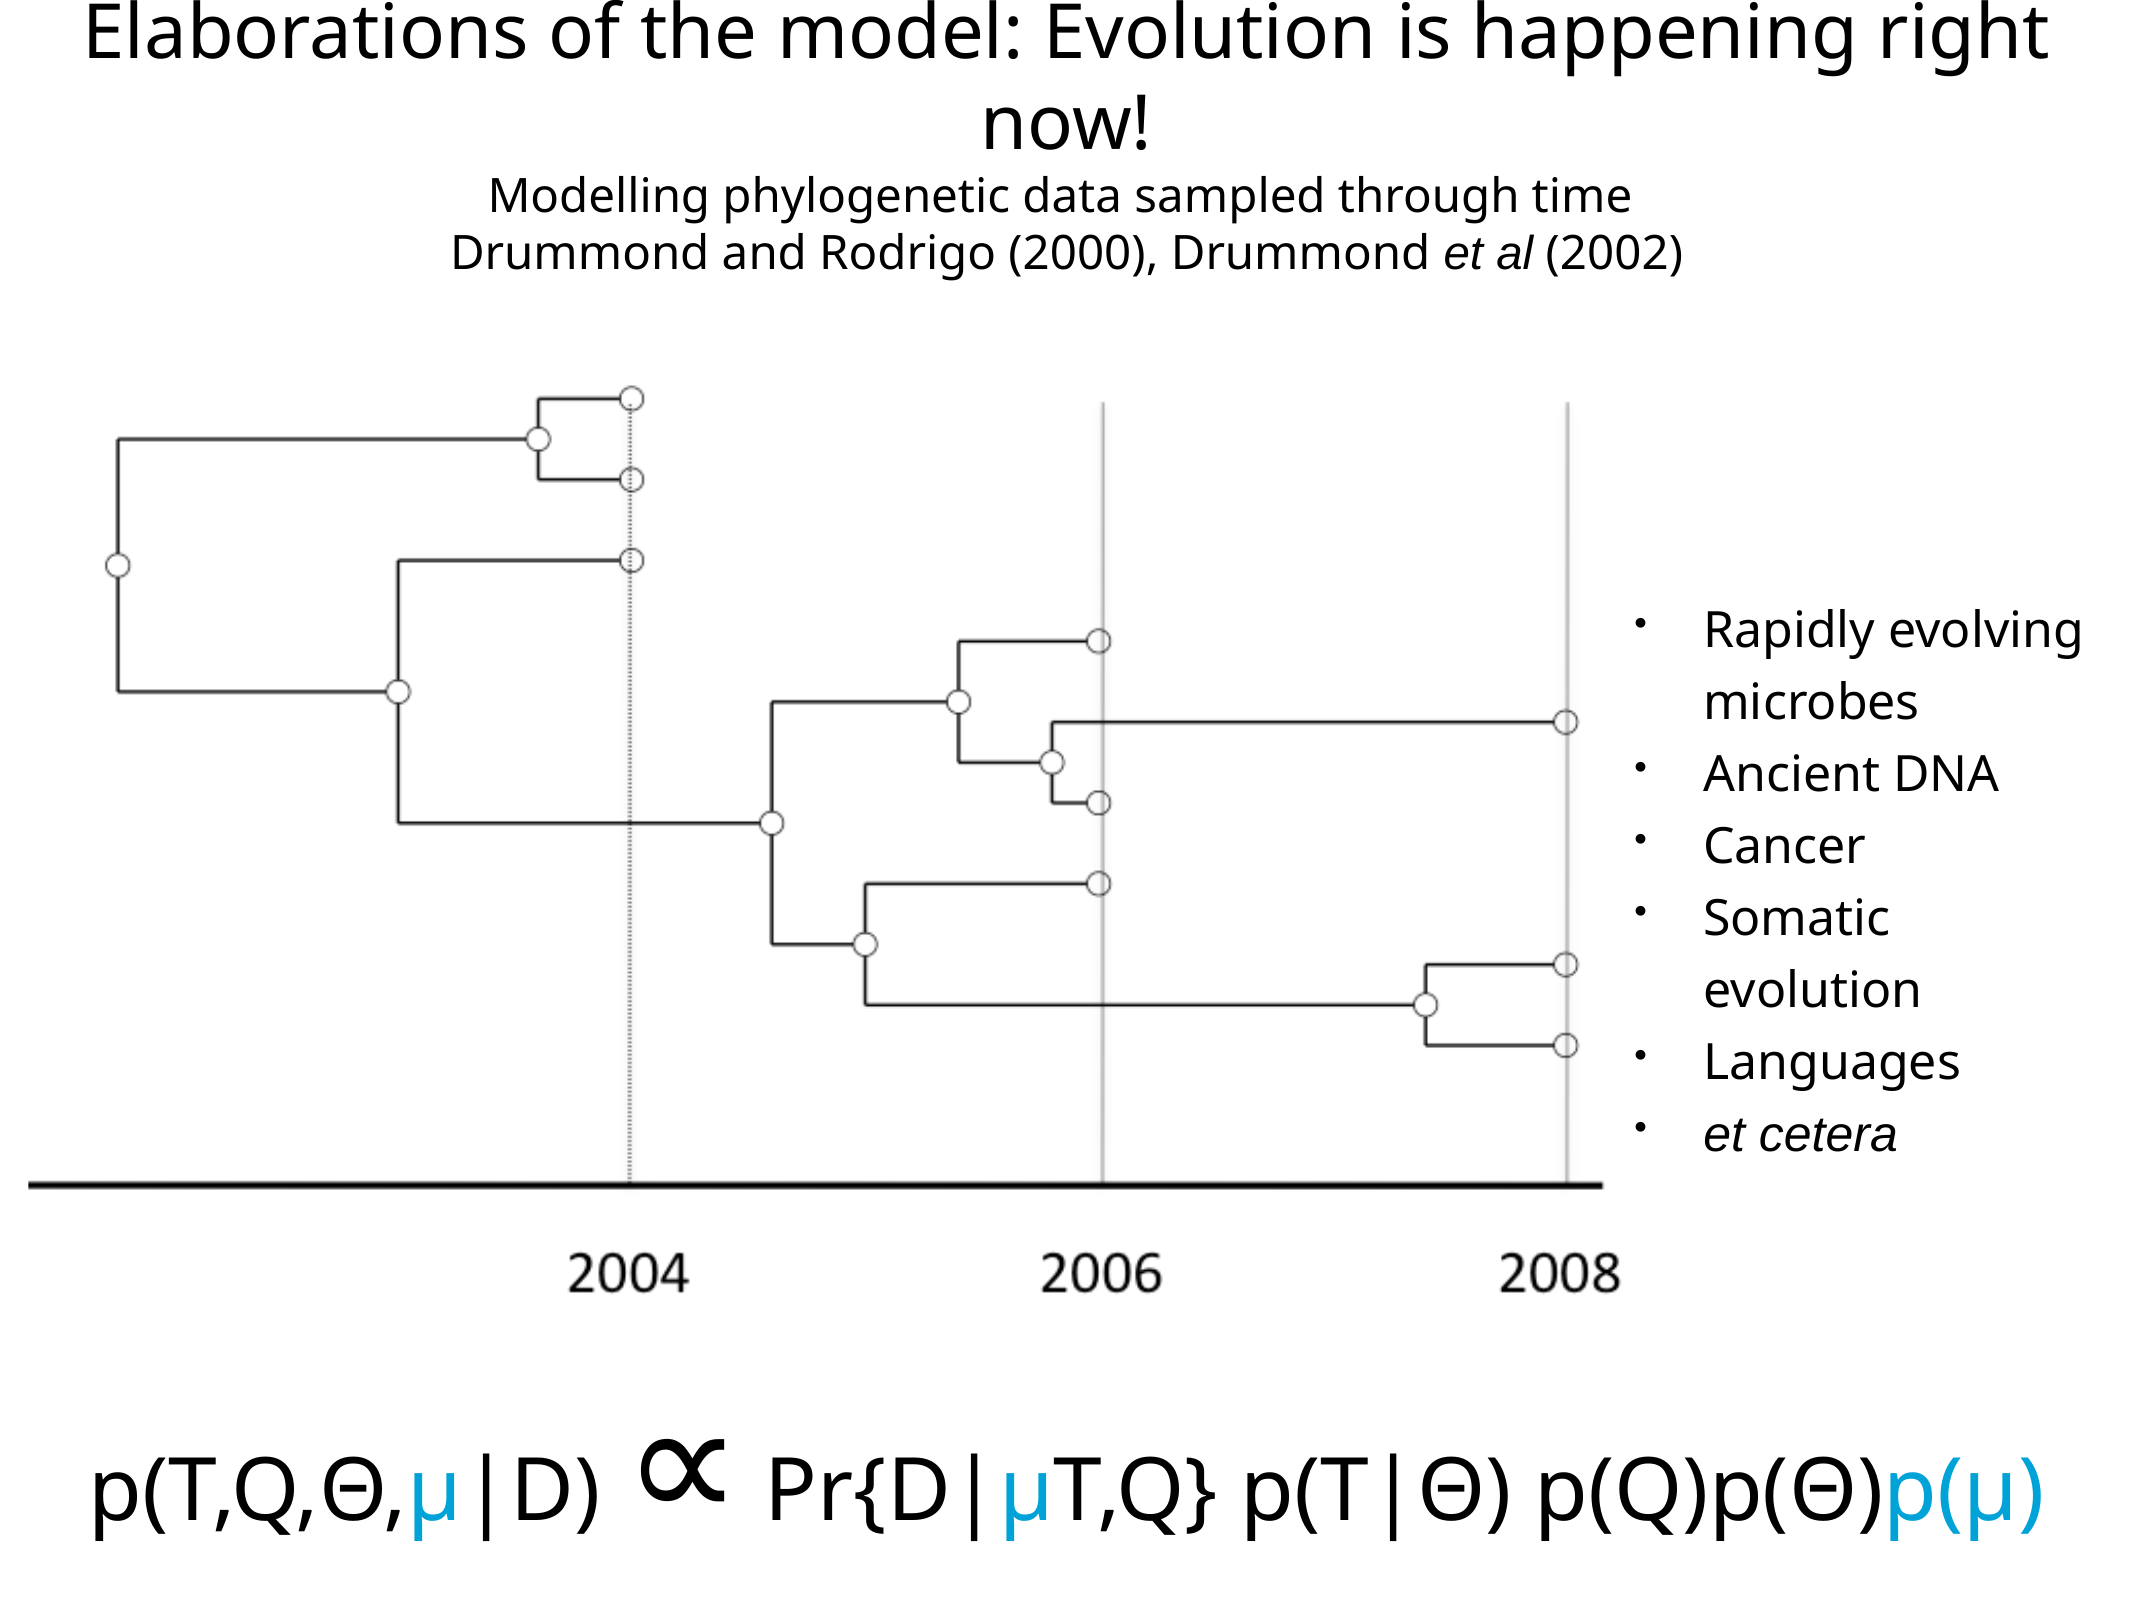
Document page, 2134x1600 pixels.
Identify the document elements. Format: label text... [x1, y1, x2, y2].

title Elaborations of the model: Evolution is happening right now! Modelling phylogenetic data sampled through time Drummond and Rodrigo (2000), Drummond et al (2002) [30, 9, 2104, 252]
picture [28, 375, 1640, 1332]
text_box p(T,Q,Θ,μ|D) ∝ Pr{D|μT,Q} p(T|Θ) p(Q)p(Θ)p(μ) [24, 1345, 2109, 1562]
list Rapidly evolving microbes Ancient DNA Cancer Somatic evolution Languages et cetera [1649, 564, 2134, 1131]
